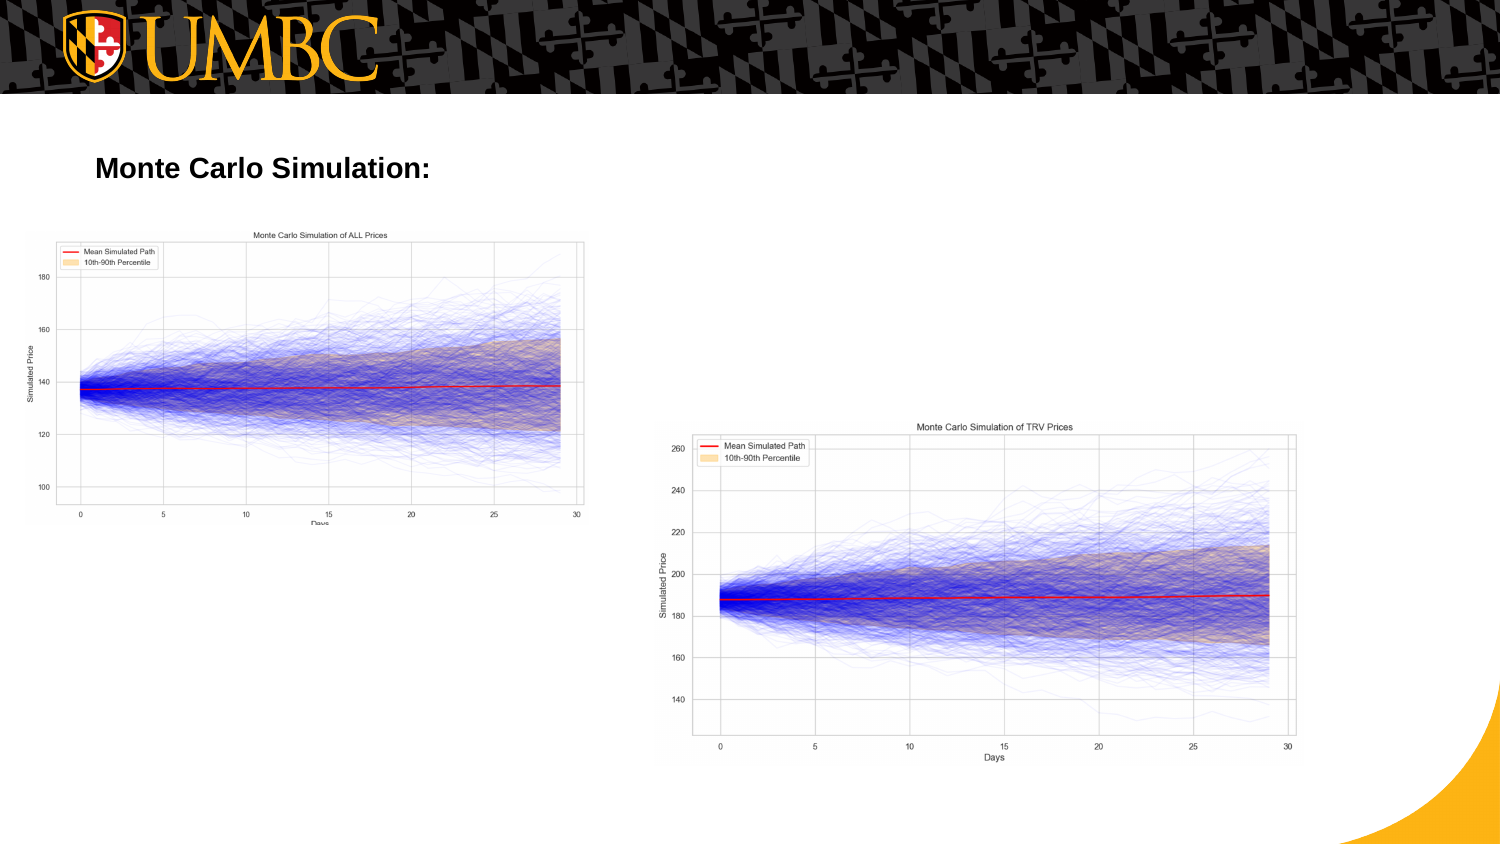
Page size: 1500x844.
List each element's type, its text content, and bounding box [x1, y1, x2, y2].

picture [0, 0, 1500, 94]
text_box Monte Carlo Simulation: [80, 142, 831, 193]
picture [1338, 679, 1500, 844]
picture [653, 421, 1304, 766]
picture [25, 231, 589, 525]
